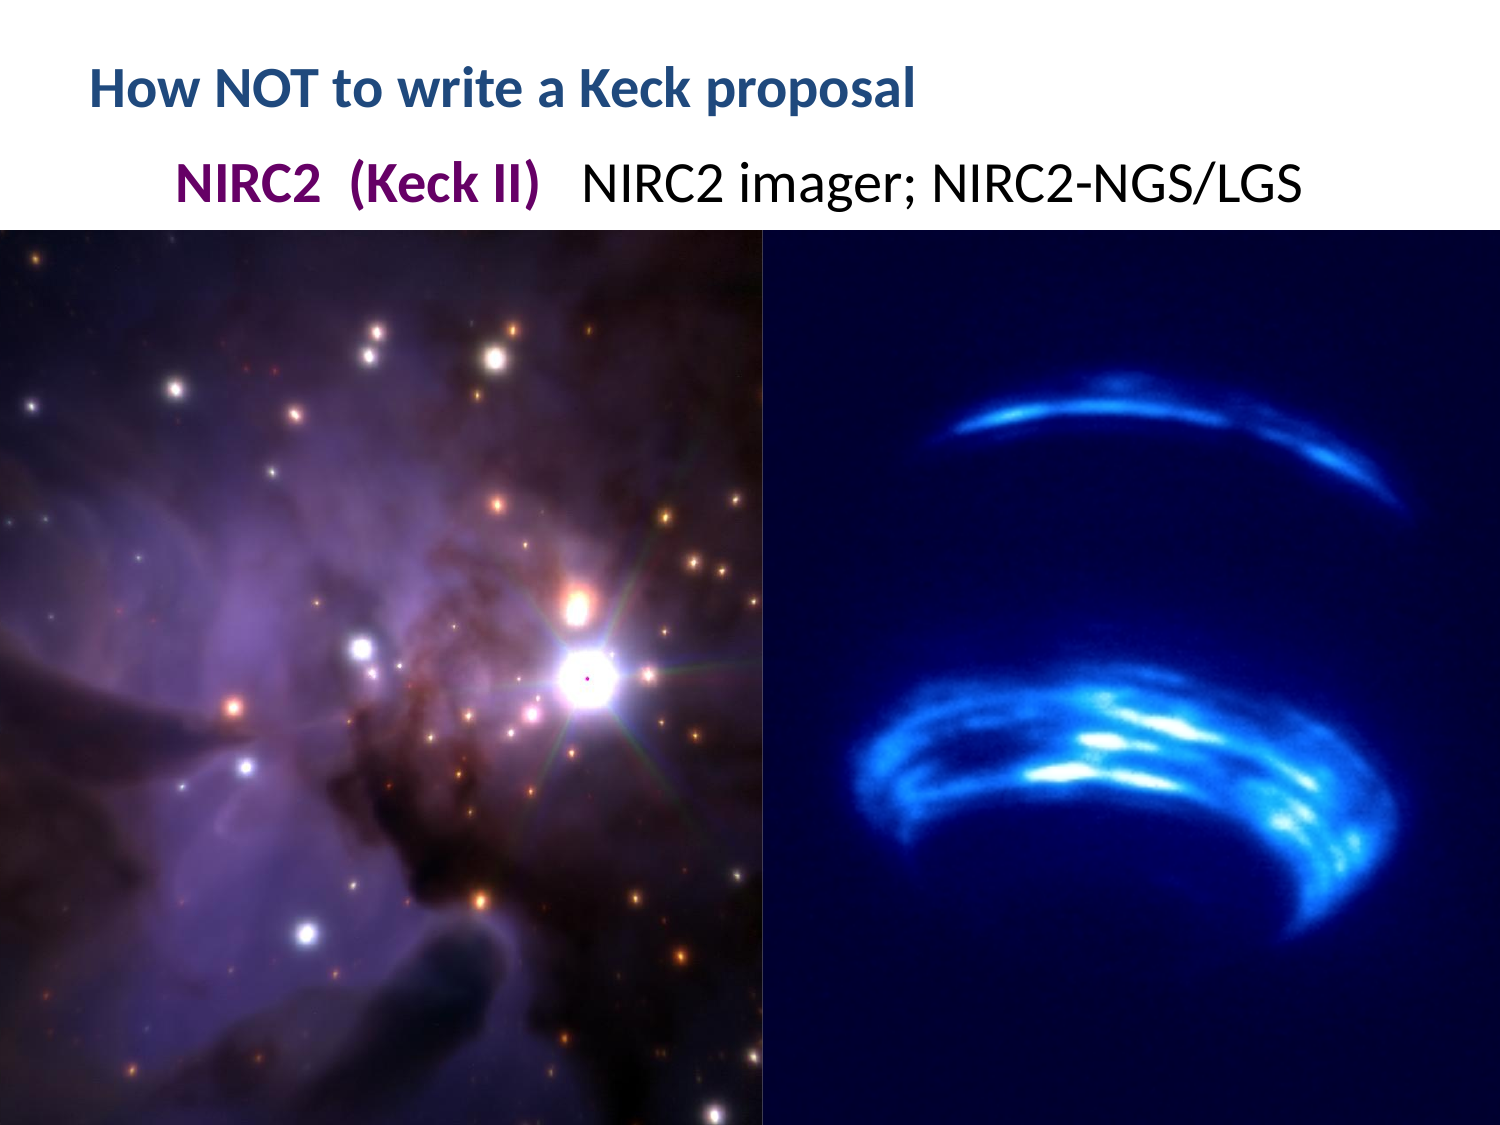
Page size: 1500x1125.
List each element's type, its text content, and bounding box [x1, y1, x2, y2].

picture [0, 230, 1500, 1125]
text_box How NOT to write a Keck proposal [74, 37, 1425, 130]
text_box NIRC2 (Keck II) NIRC2 imager; NIRC2-NGS/LGS [161, 136, 1349, 222]
